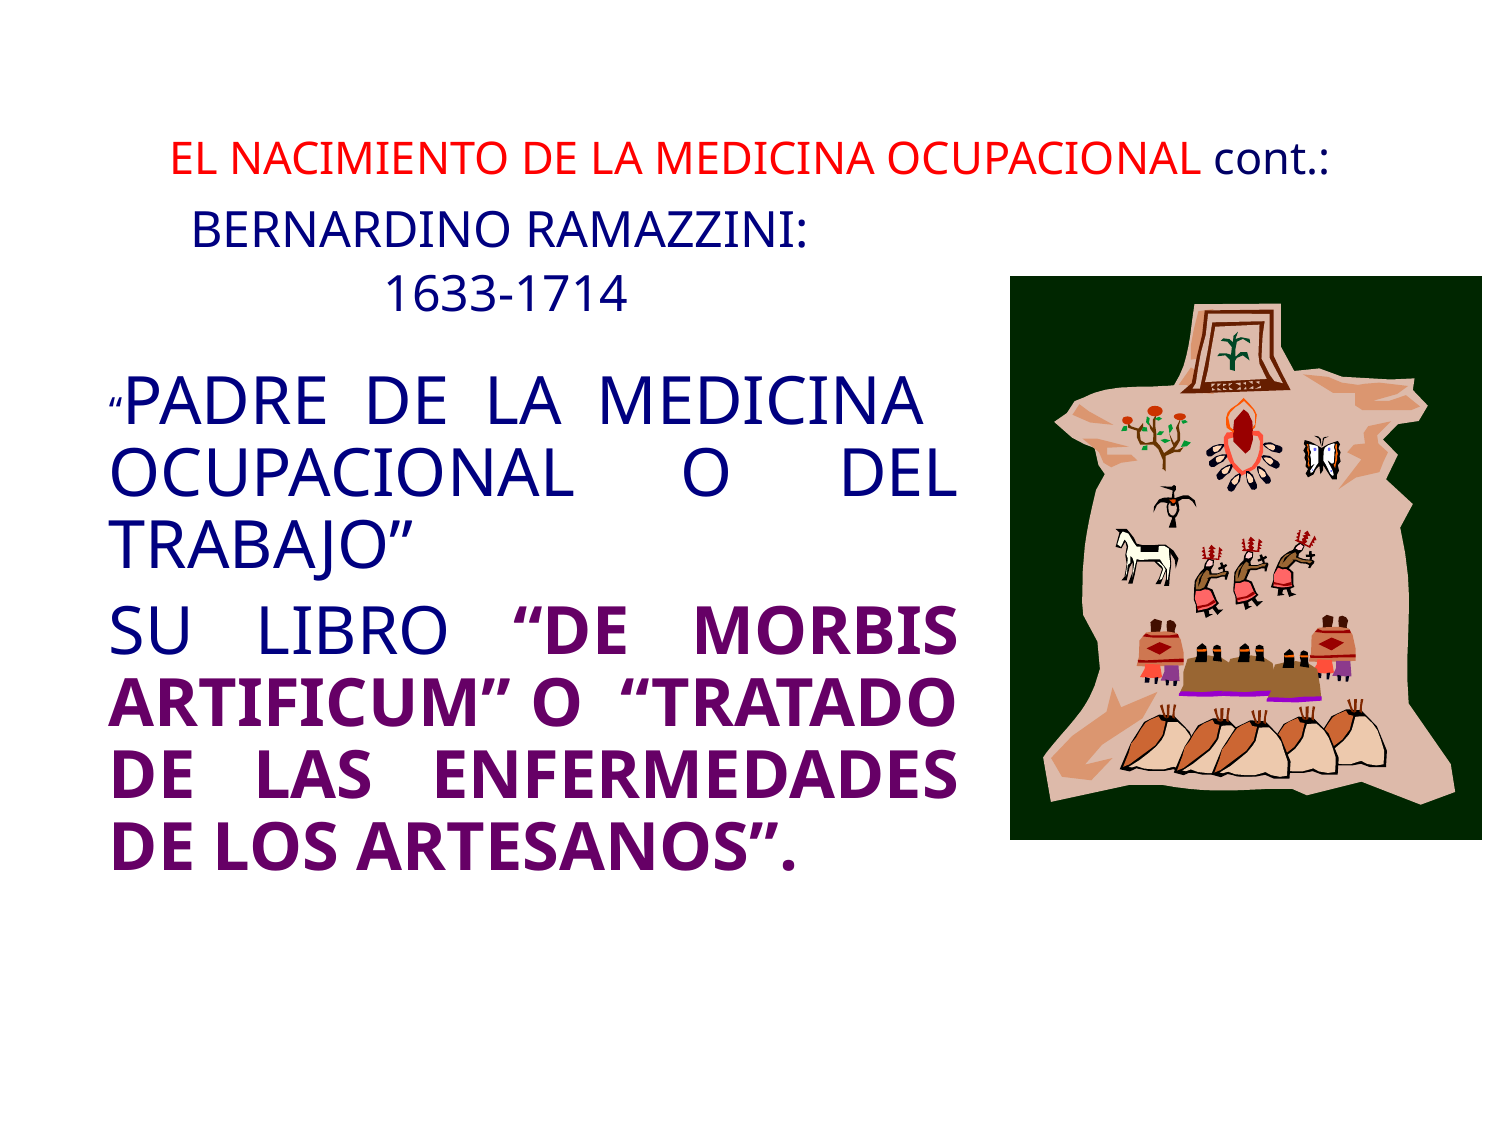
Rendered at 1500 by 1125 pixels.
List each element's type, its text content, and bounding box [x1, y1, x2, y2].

text_box [487, 699, 1004, 775]
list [1009, 276, 1483, 841]
list BERNARDINO RAMAZZINI: 1633-1714 “PADRE DE LA MEDICINA OCUPACIONAL O DEL TRABAJO” SU LIBRO “DE MORBIS ARTIFICUM” O “TRATADO DE LAS ENFERMEDADES DE LOS ARTESANOS”. [37, 196, 975, 1071]
title EL NACIMIENTO DE LA MEDICINA OCUPACIONAL cont.: [112, 99, 1388, 213]
